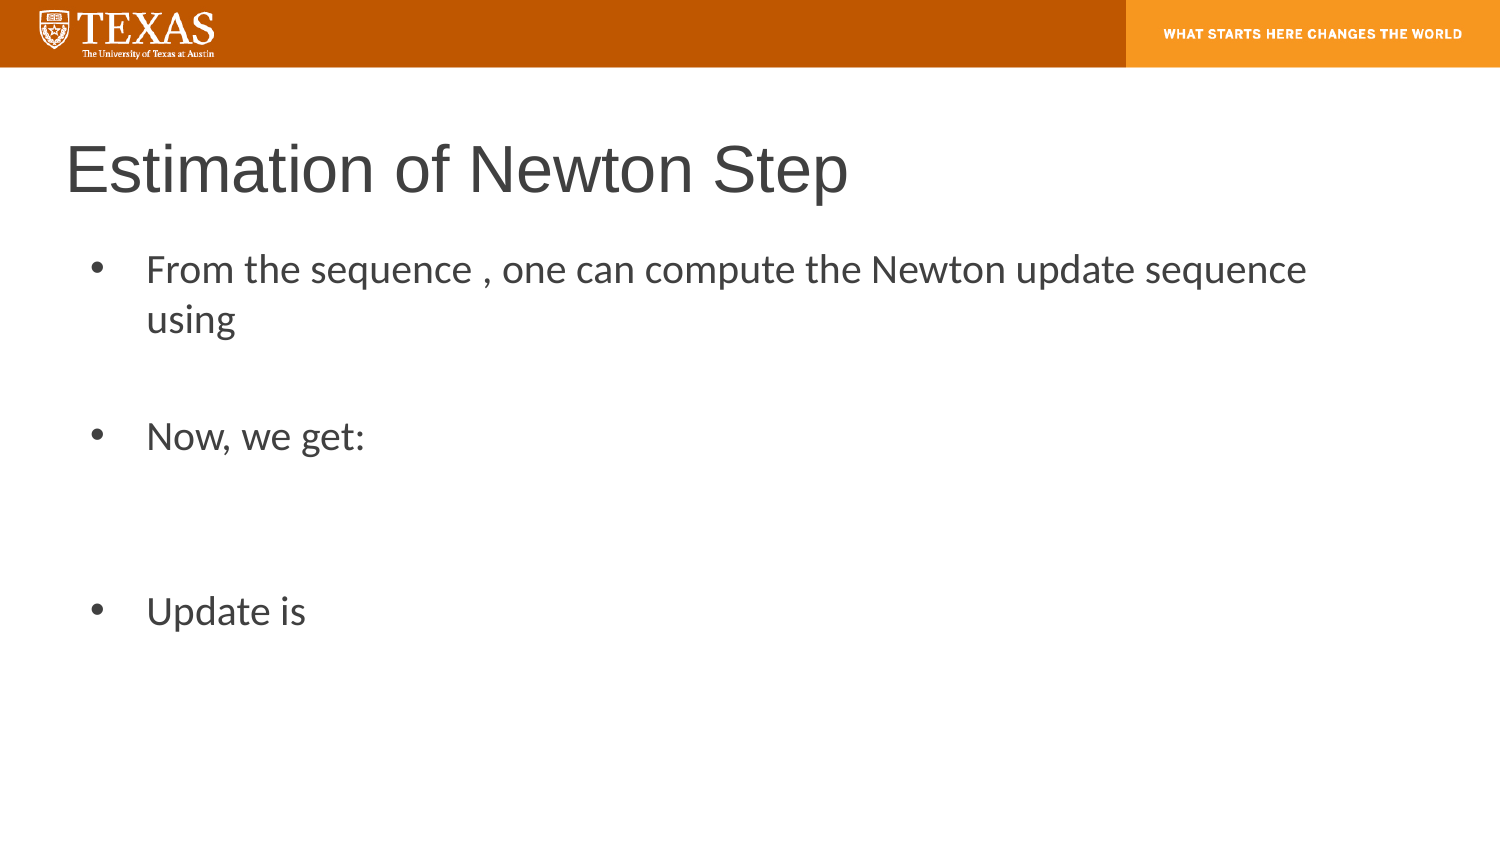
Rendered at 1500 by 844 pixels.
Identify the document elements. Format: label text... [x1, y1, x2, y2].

title Estimation of Newton Step [50, 96, 1400, 235]
picture [0, 0, 1500, 844]
